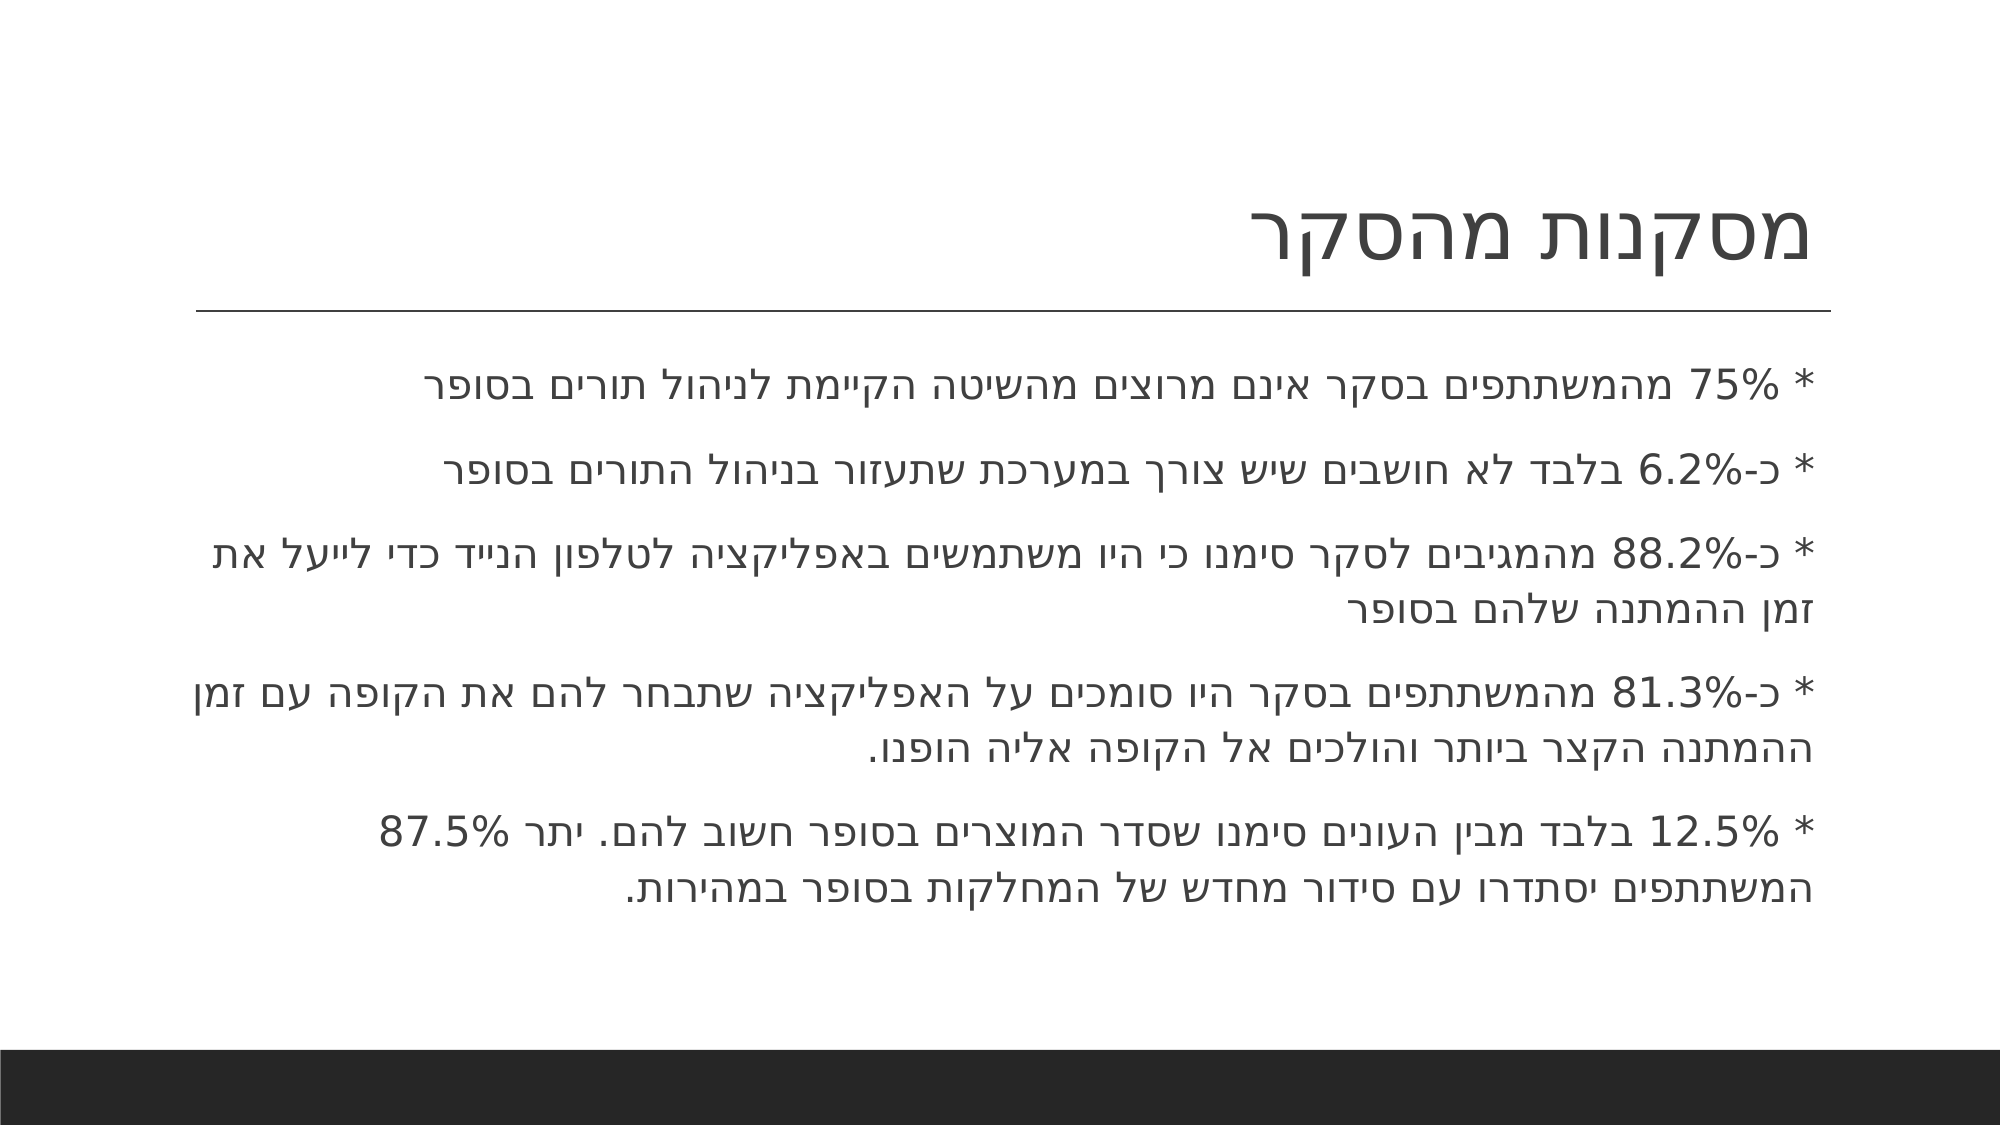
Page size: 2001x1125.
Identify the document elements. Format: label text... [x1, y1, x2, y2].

list * 75% מהמשתתפים בסקר אינם מרוצים מהשיטה הקיימת לניהול תורים בסופר * כ-6.2% בלבד לא חושבים שיש צורך במערכת שתעזור בניהול התורים בסופר * כ-88.2% מהמגיבים לסקר סימנו כי היו משתמשים באפליקציה לטלפון הנייד כדי לייעל את זמן ההמתנה שלהם בסופר * כ-81.3% מהמשתתפים בסקר היו סומכים על האפליקציה שתבחר להם את הקופה עם זמן ההמתנה הקצר ביותר והולכים אל הקופה אליה הופנו. * 12.5% בלבד מבין העונים סימנו שסדר המוצרים בסופר חשוב להם. יתר 87.5% המשתתפים יסתדרו עם סידור מחדש של המחלקות בסופר במהירות. [180, 345, 1830, 963]
title מסקנות מהסקר [180, 47, 1830, 285]
